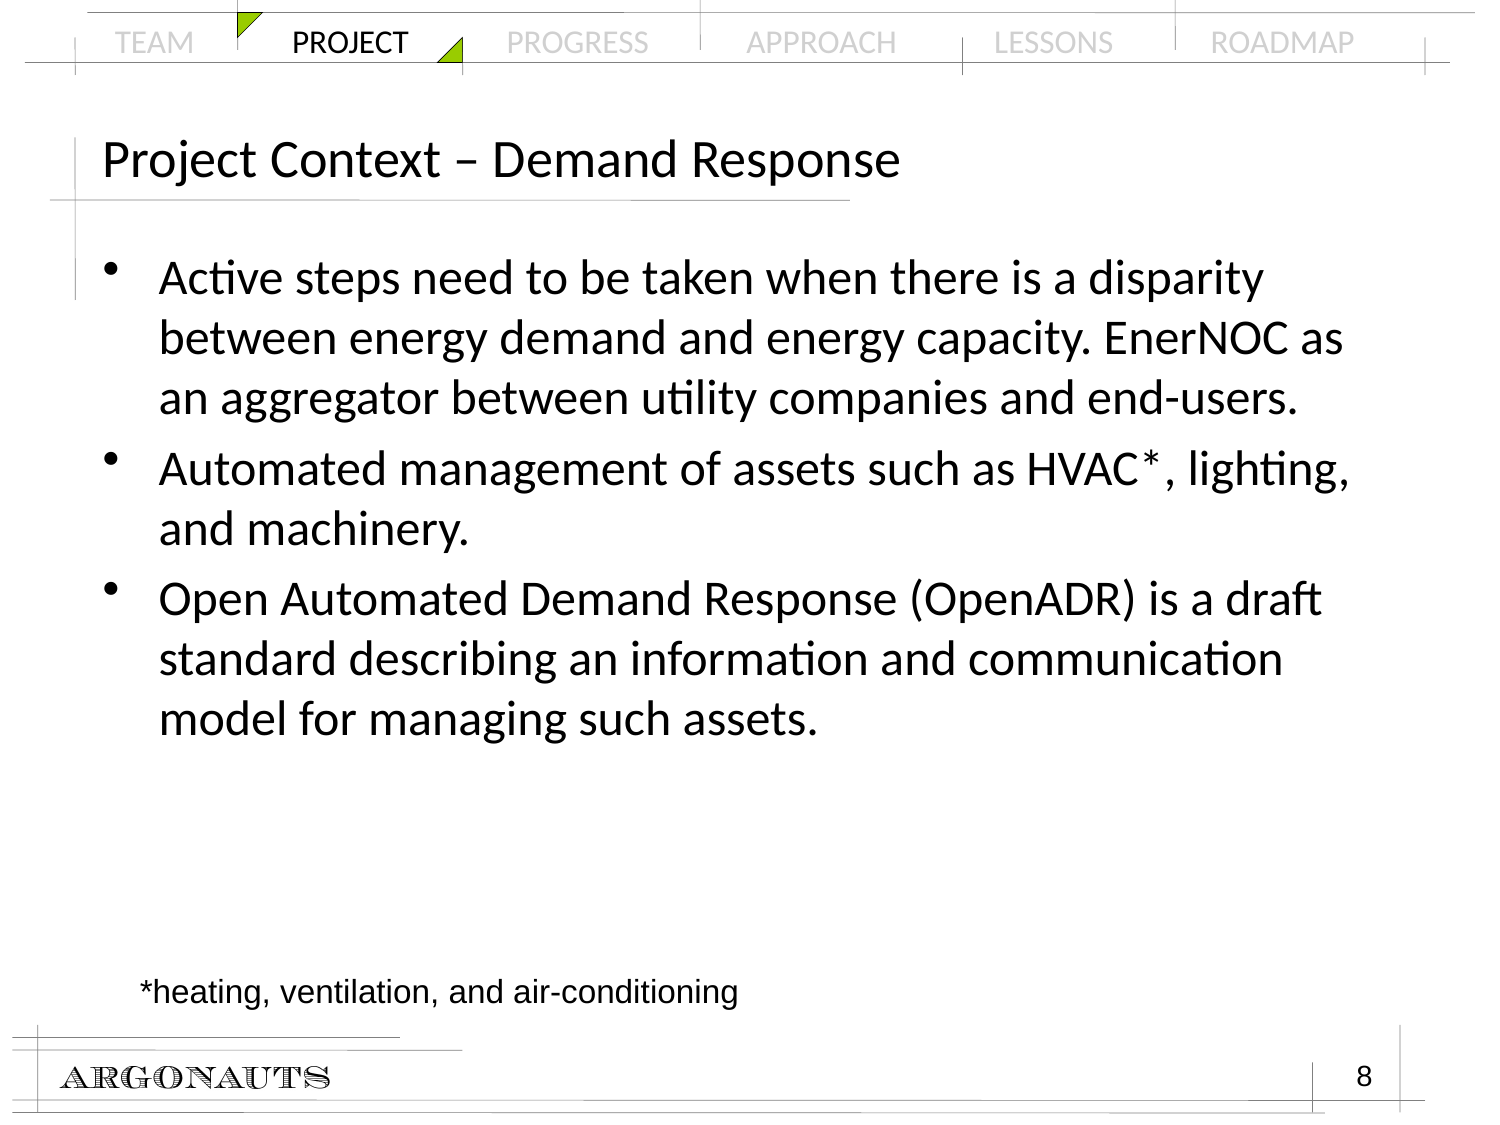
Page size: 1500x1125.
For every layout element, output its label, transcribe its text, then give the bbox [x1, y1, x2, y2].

title Project Context – Demand Response [87, 112, 1413, 200]
picture [50, 1055, 350, 1099]
list Active steps need to be taken when there is a disparity between energy demand and energy capacity. EnerNOC as an aggregator between utility companies and end-users. Automated management of assets such as HVAC*, lighting, and machinery. Open Automated Demand Response (OpenADR) is a draft standard describing an information and communication model for managing such assets. [87, 237, 1413, 913]
text_box *heating, ventilation, and air-conditioning [125, 962, 838, 1018]
slide_number 8 [1074, 1050, 1388, 1125]
